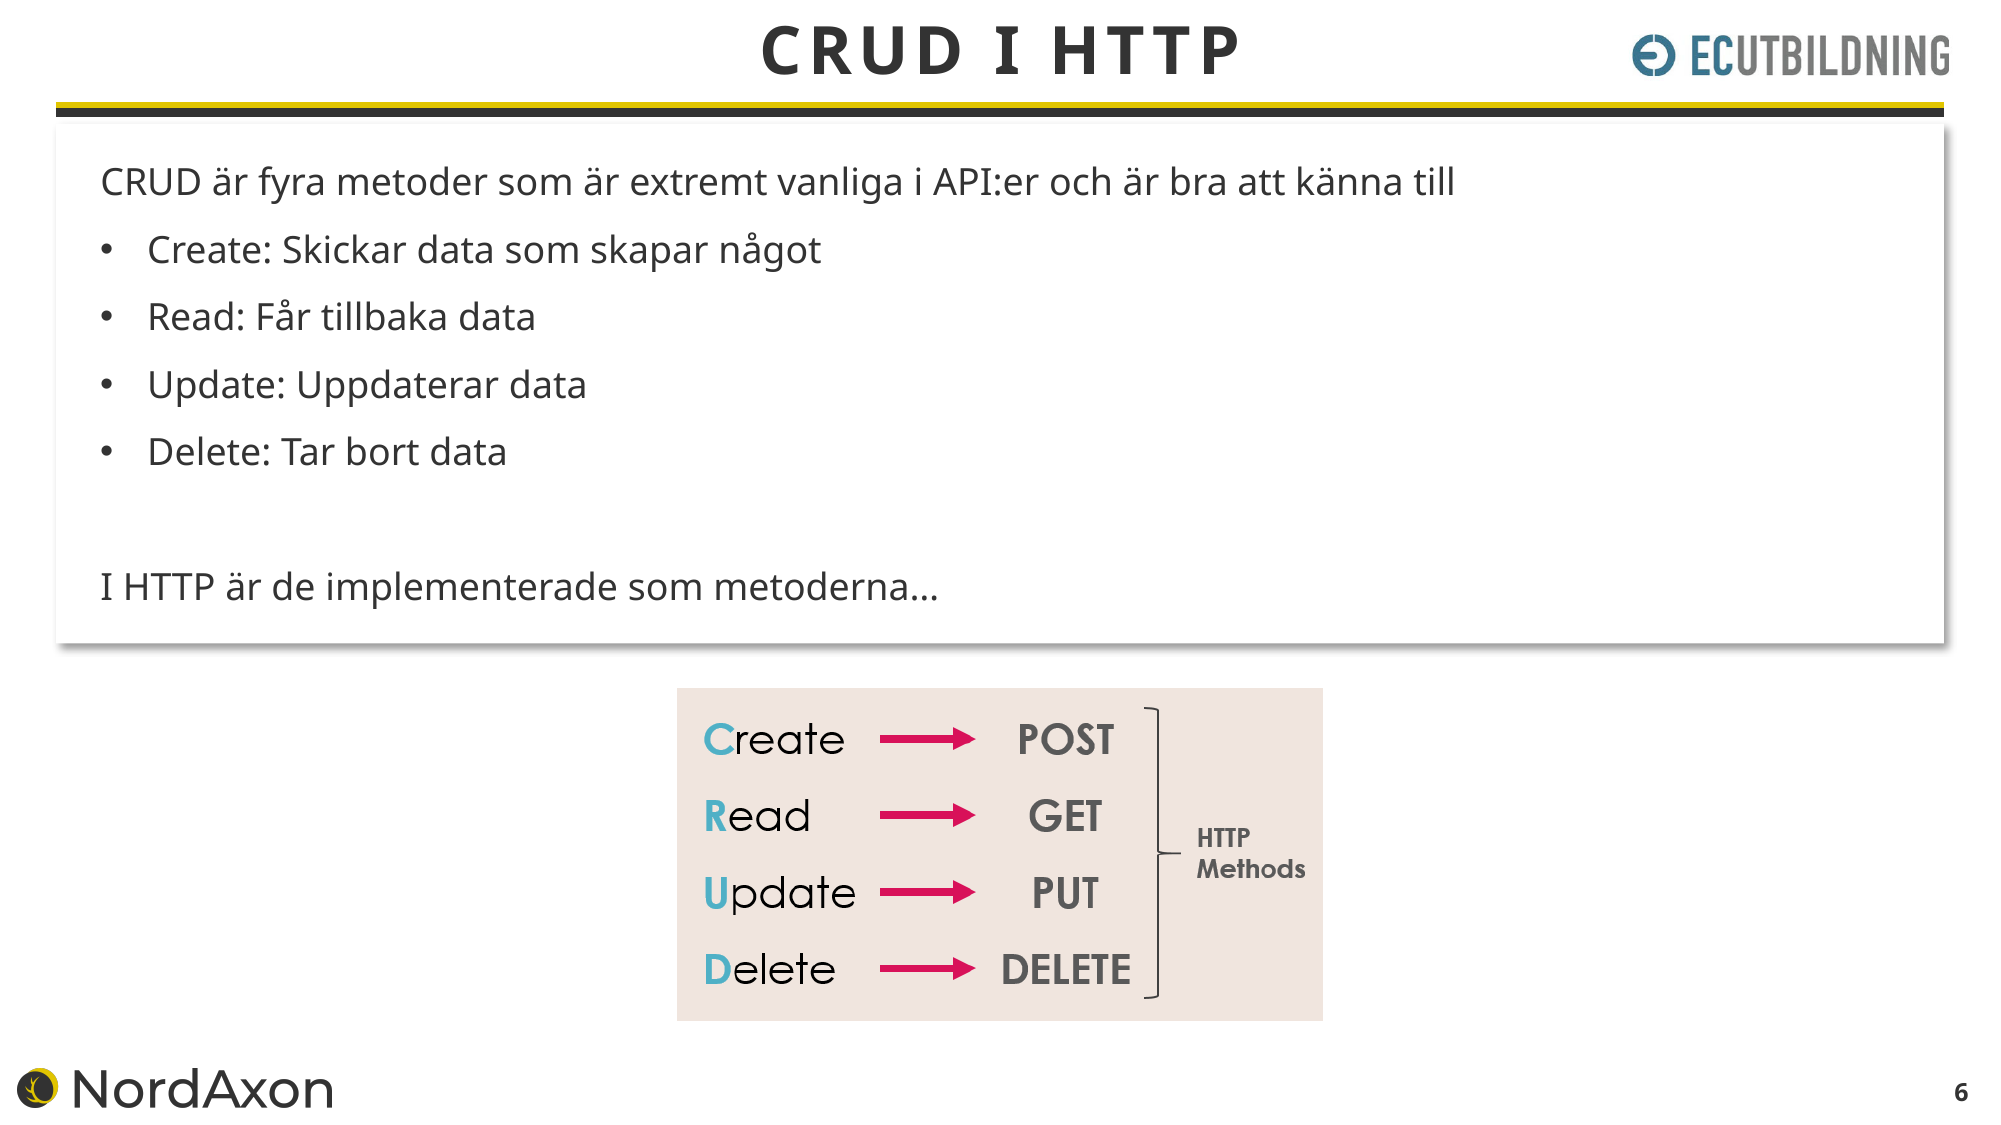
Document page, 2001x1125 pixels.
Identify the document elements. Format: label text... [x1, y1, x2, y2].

slide_number 6 [1922, 1063, 2000, 1123]
picture [677, 688, 1323, 1021]
picture [17, 1068, 332, 1108]
list CRUD I HTTP [0, 0, 2000, 107]
picture [1624, 20, 1962, 86]
text_box CRUD är fyra metoder som är extremt vanliga i API:er och är bra att känna till Create: Skickar data som skapar något Read: Får tillbaka data Update: Uppdaterar data Delete: Tar bort data I HTTP är de implementerade som metoderna… [55, 123, 1944, 644]
